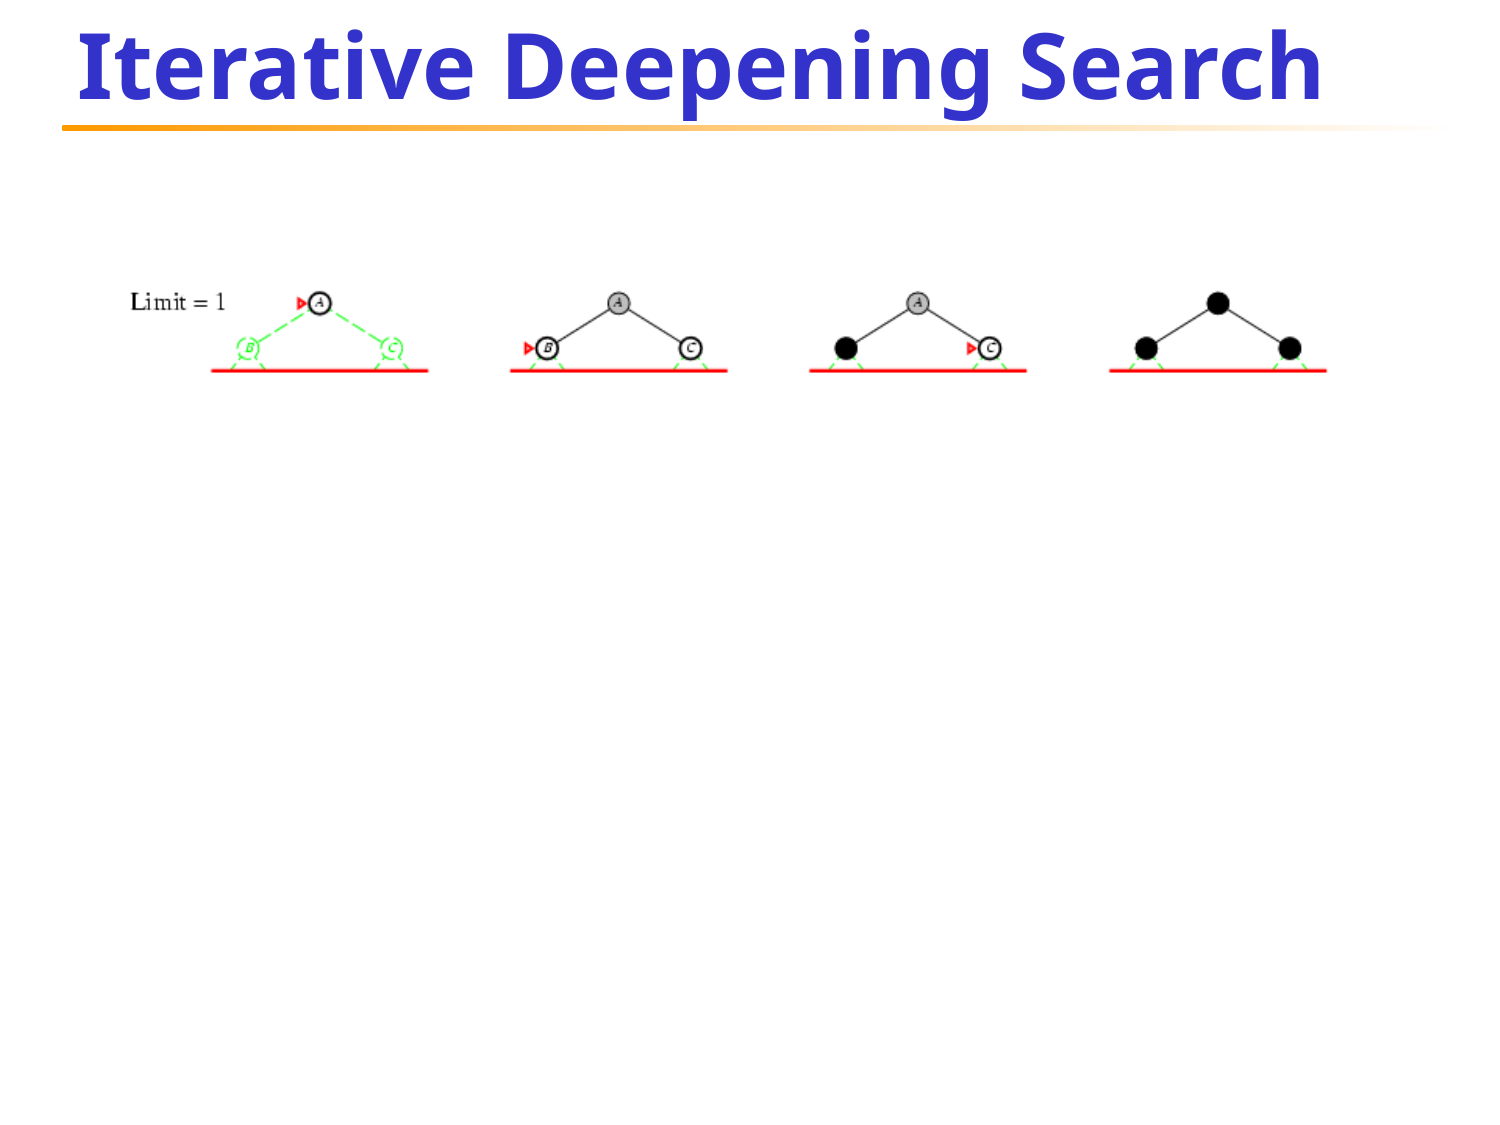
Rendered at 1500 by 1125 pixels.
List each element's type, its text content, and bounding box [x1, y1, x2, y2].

picture [124, 271, 1376, 854]
title Iterative Deepening Search [62, 0, 1500, 125]
